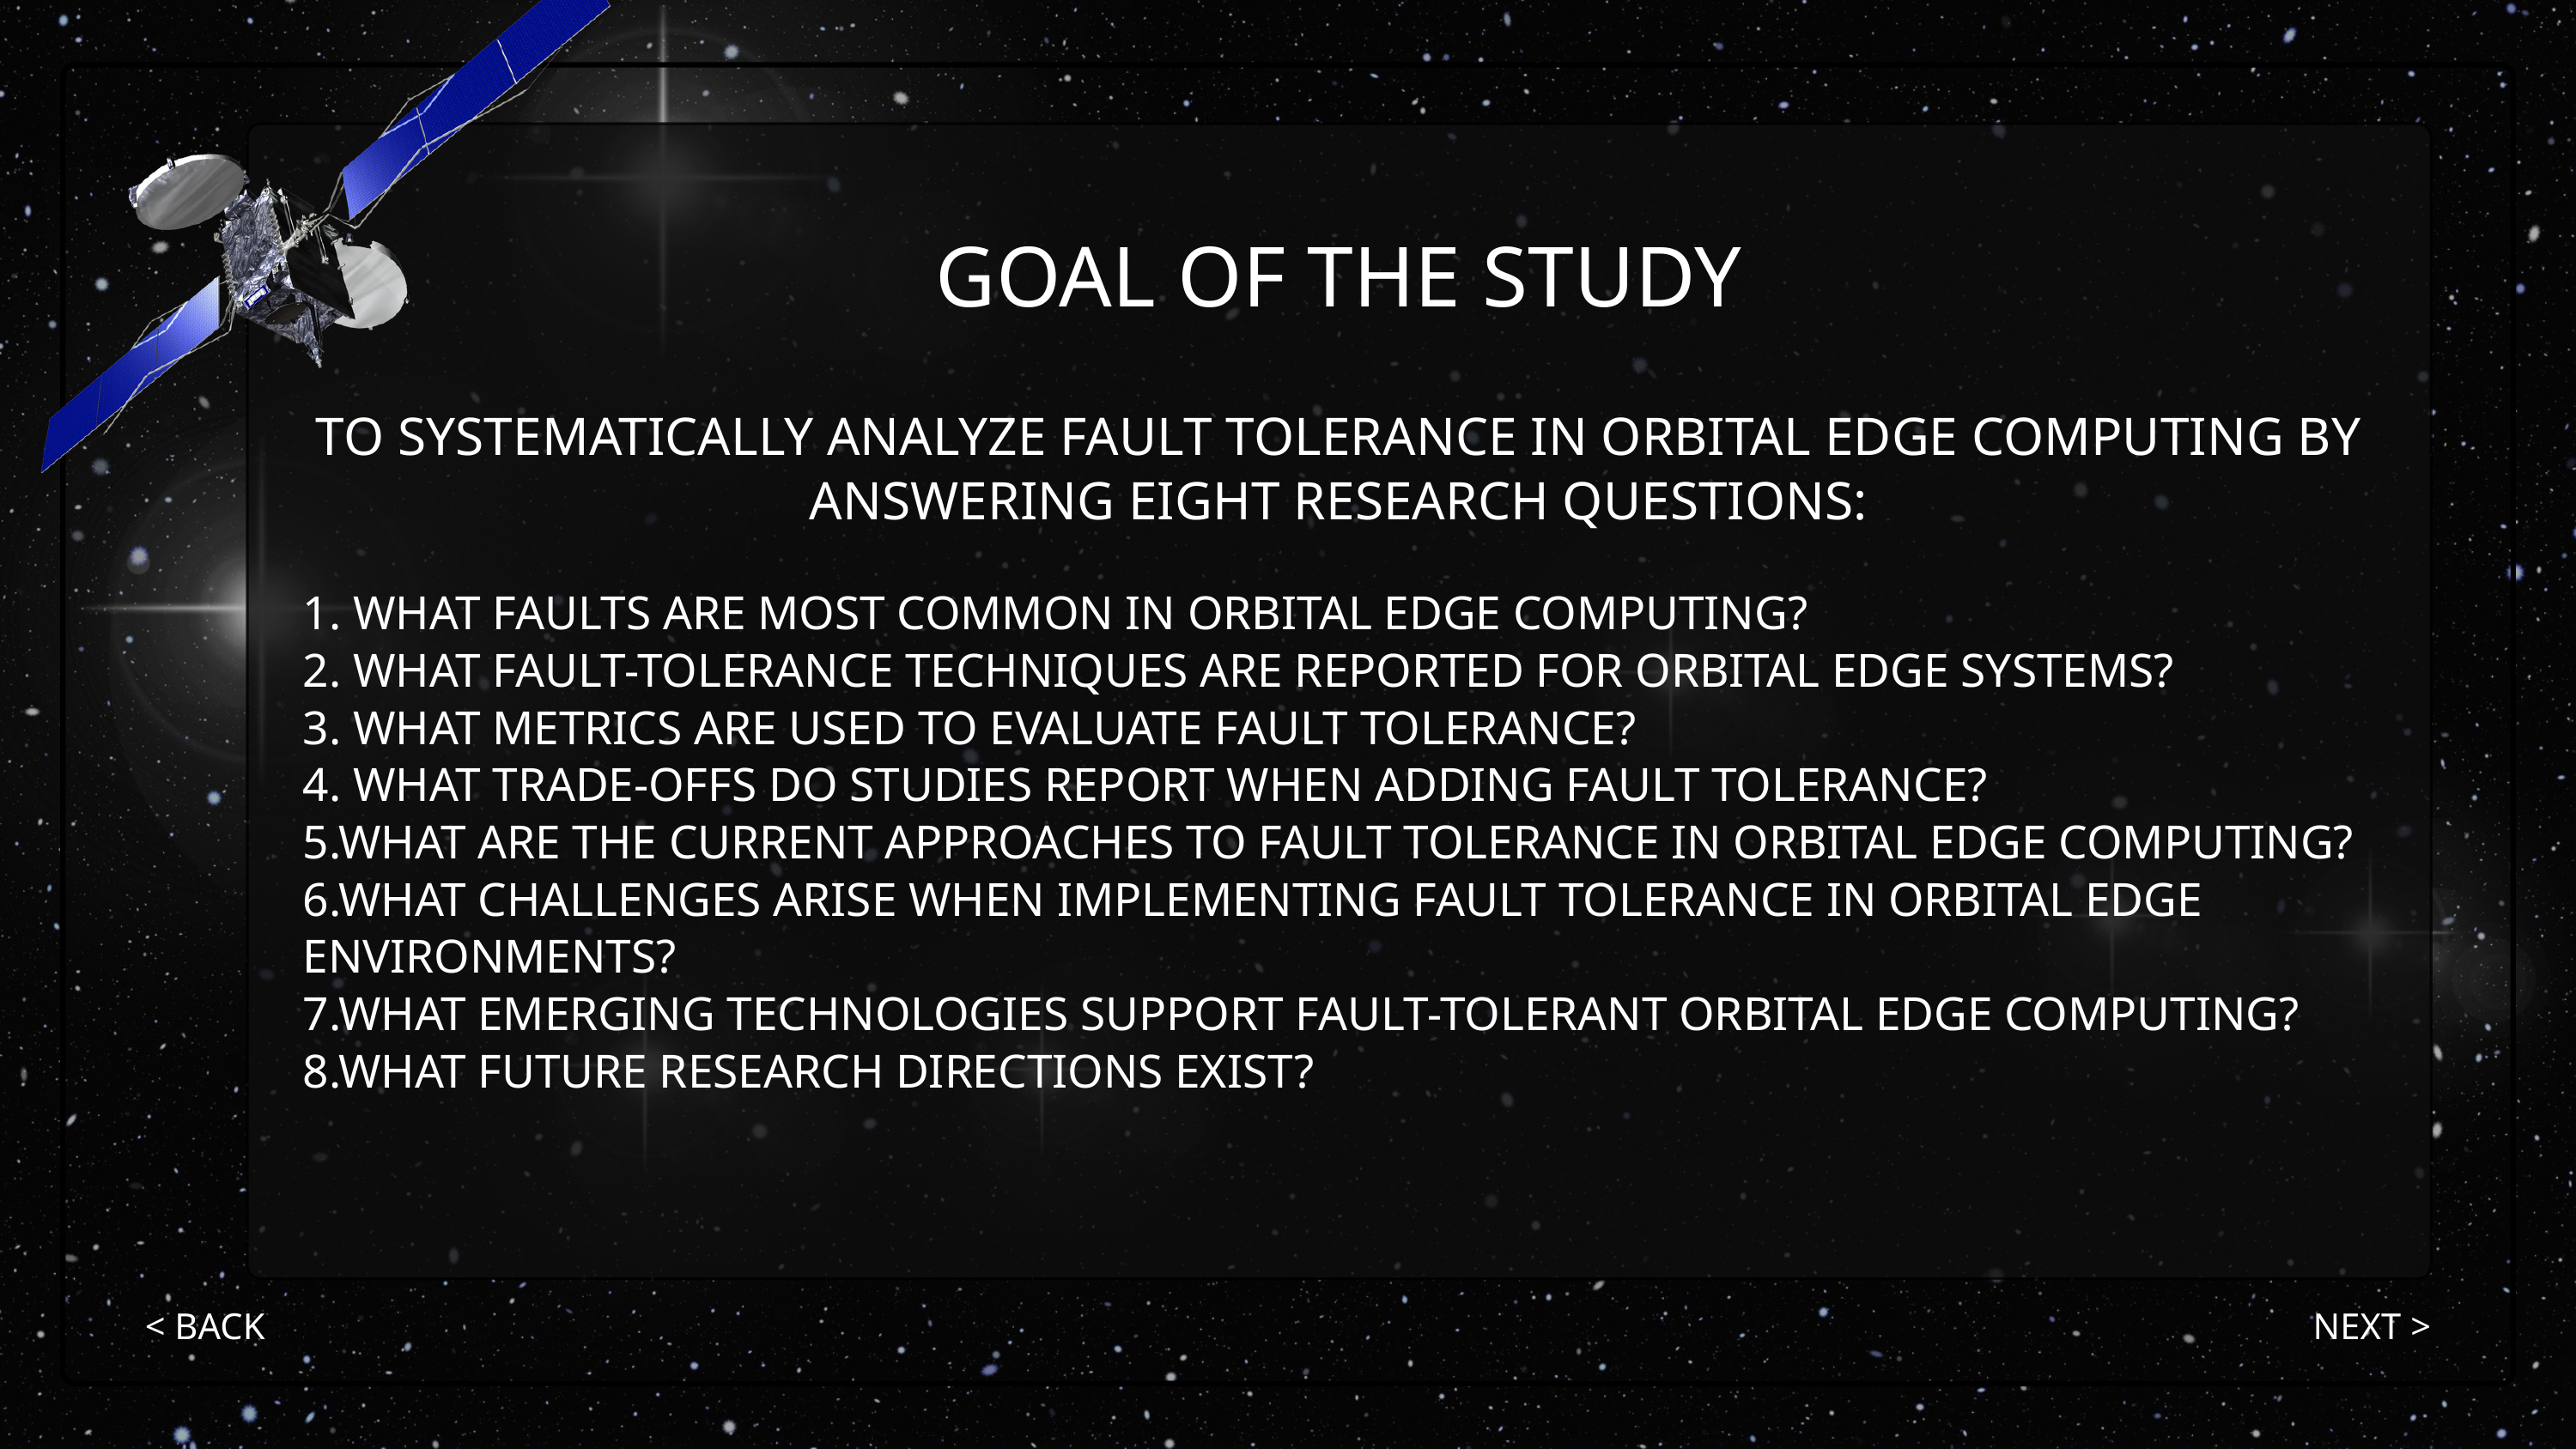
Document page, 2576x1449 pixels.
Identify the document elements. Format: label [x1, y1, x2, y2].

text_box [63, 64, 2513, 1385]
text_box [26, 0, 625, 488]
text_box [0, 0, 2576, 1449]
text_box [246, 123, 2432, 1279]
